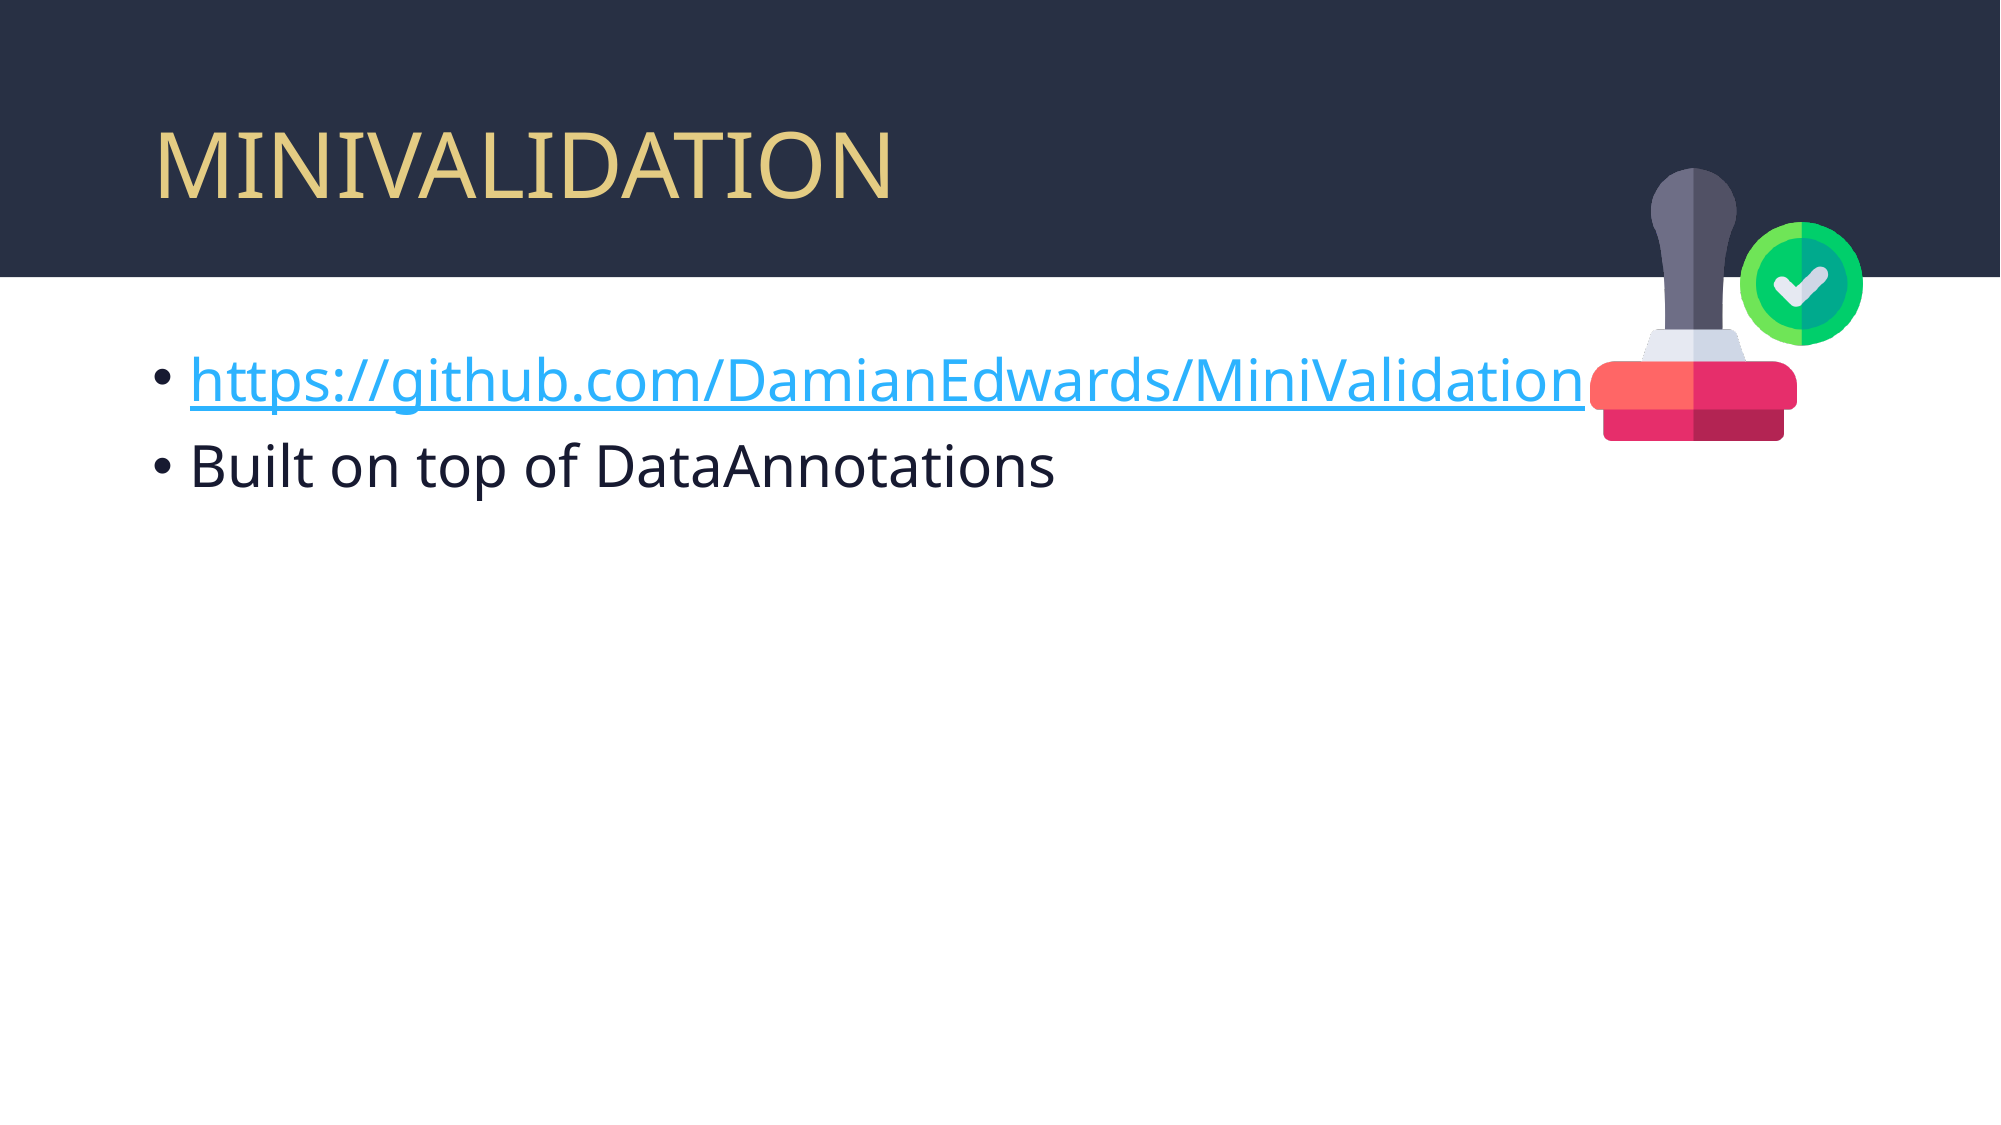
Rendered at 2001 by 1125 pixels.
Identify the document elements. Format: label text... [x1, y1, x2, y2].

picture [1590, 168, 1863, 441]
title MiniValidation [137, 59, 1863, 278]
list https://github.com/DamianEdwards/MiniValidation Built on top of DataAnnotations [137, 337, 1863, 1014]
